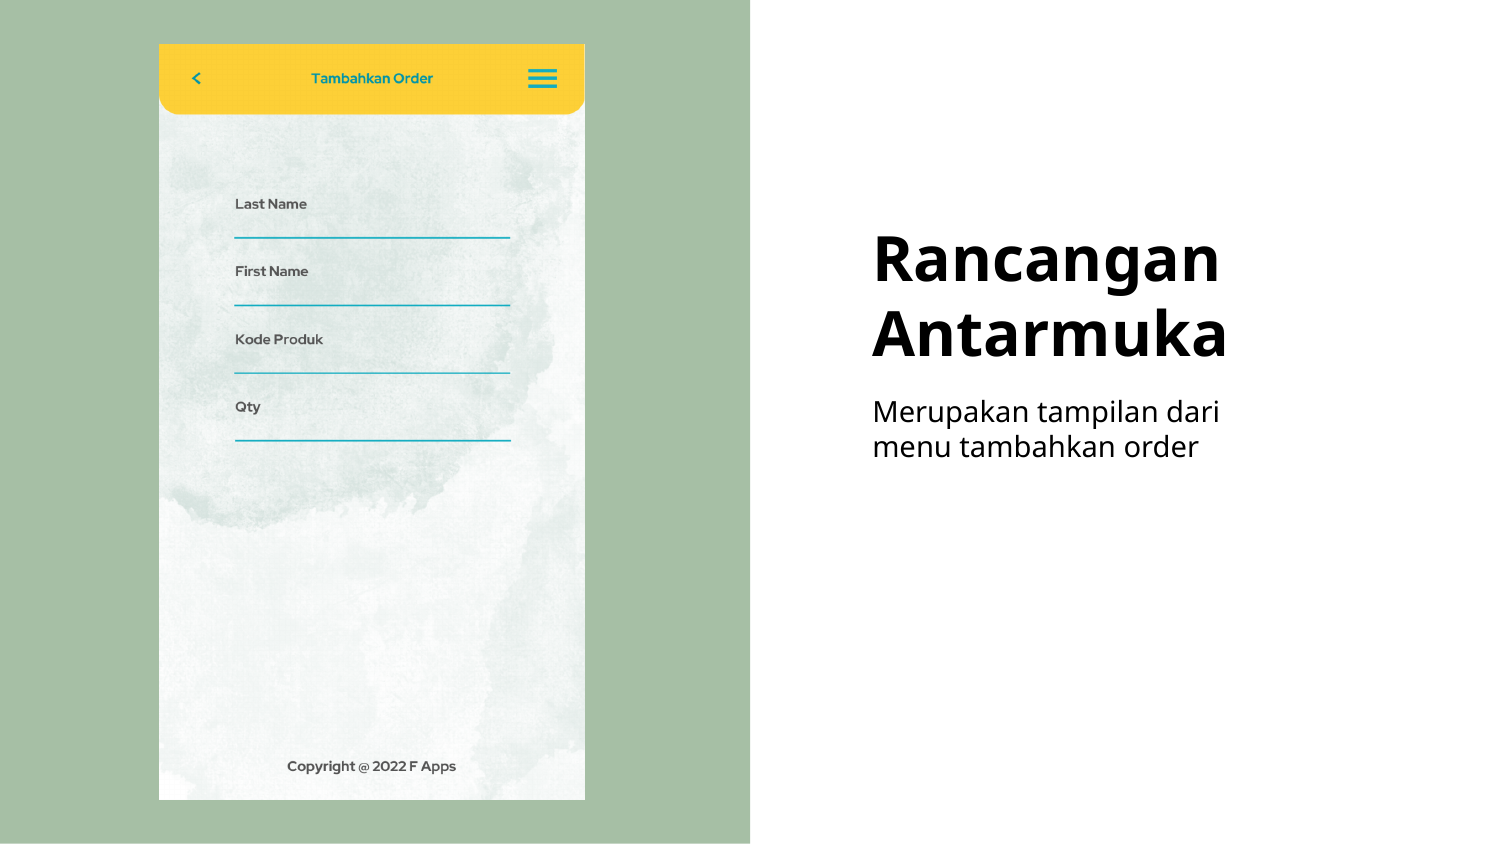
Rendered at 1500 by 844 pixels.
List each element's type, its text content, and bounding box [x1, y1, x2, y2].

picture [159, 44, 585, 800]
subtitle Merupakan tampilan dari menu tambahkan order [857, 378, 1286, 551]
title Rancangan Antarmuka [857, 174, 1286, 378]
